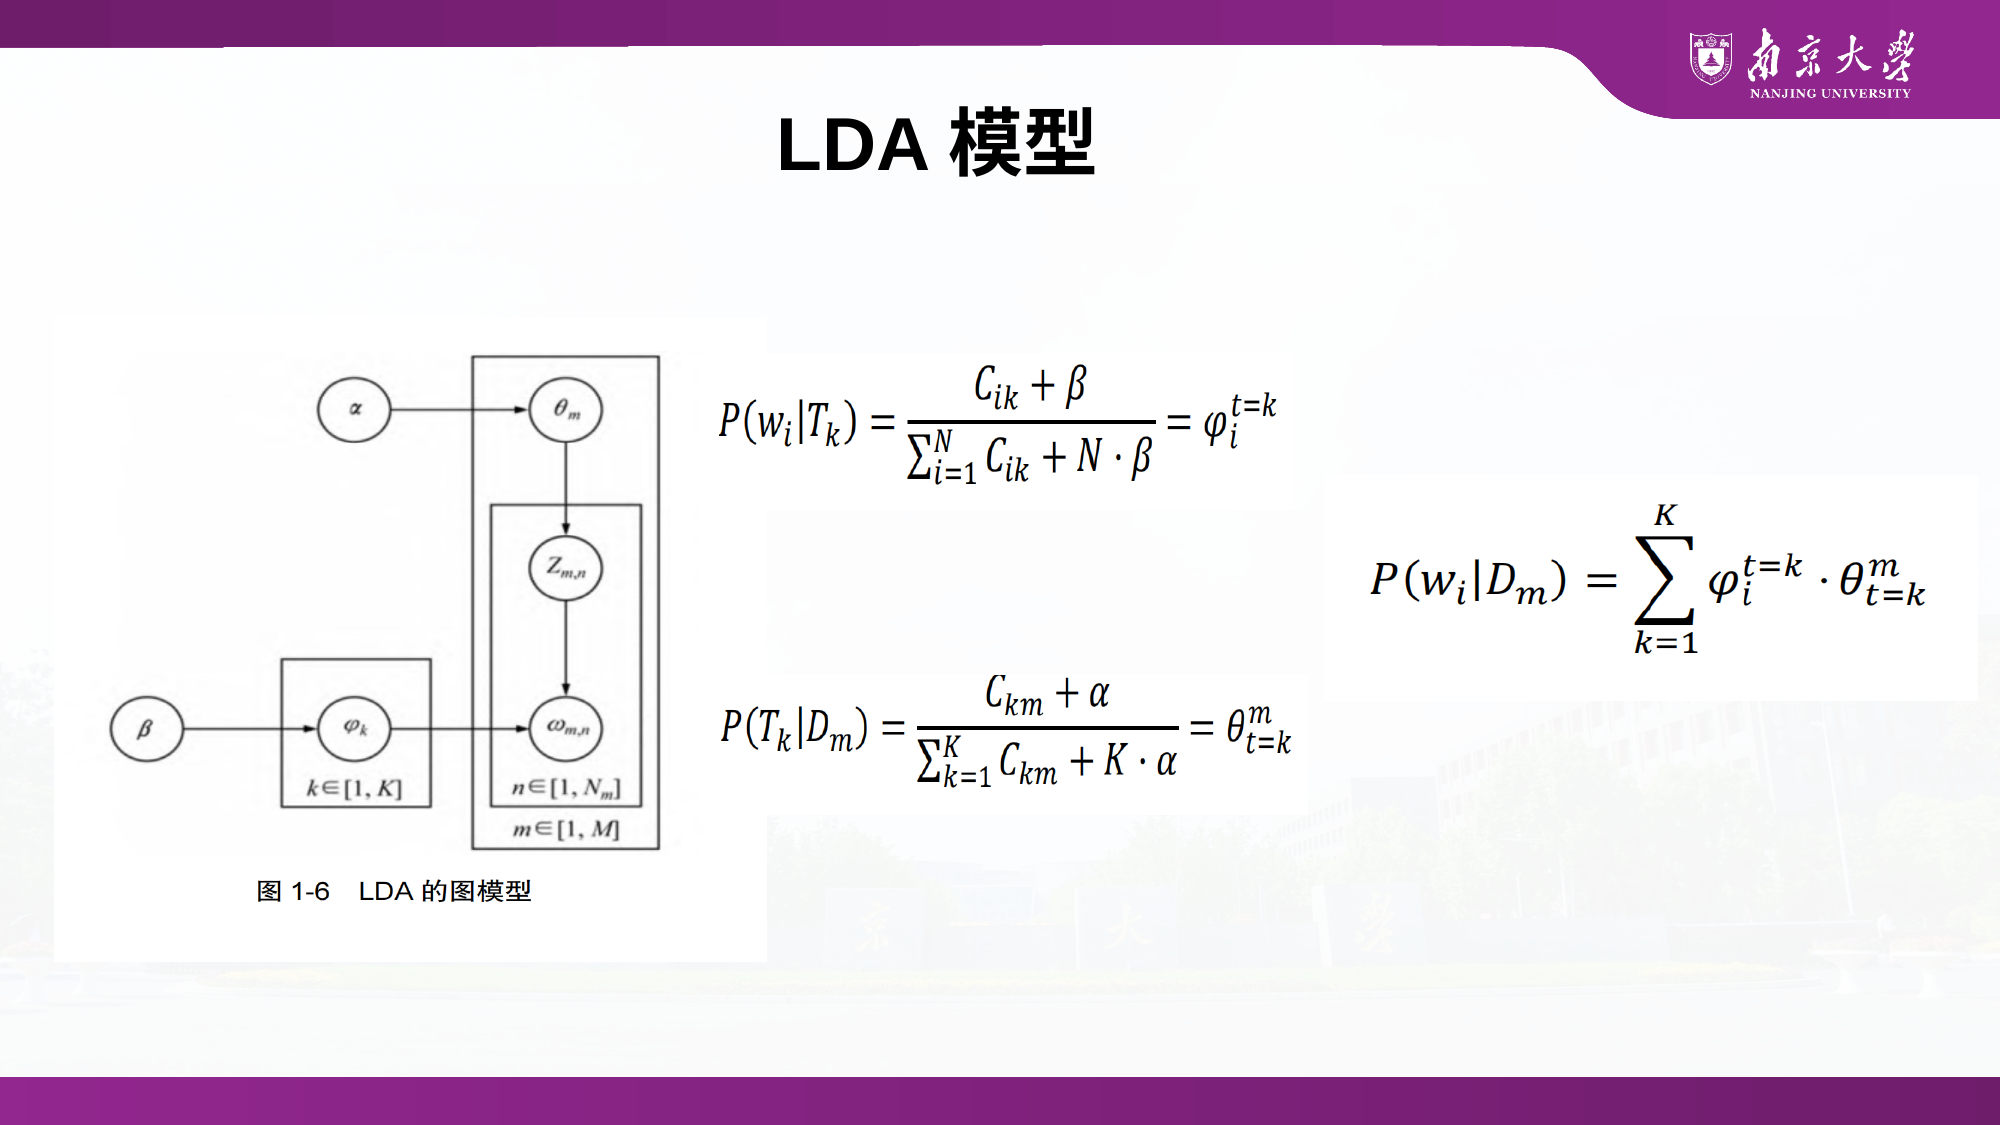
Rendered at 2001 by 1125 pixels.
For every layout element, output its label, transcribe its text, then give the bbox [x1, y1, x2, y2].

picture [1690, 28, 1914, 101]
picture [54, 317, 1308, 962]
text_box LDA模型 [299, 87, 1576, 193]
picture [1324, 475, 1979, 701]
